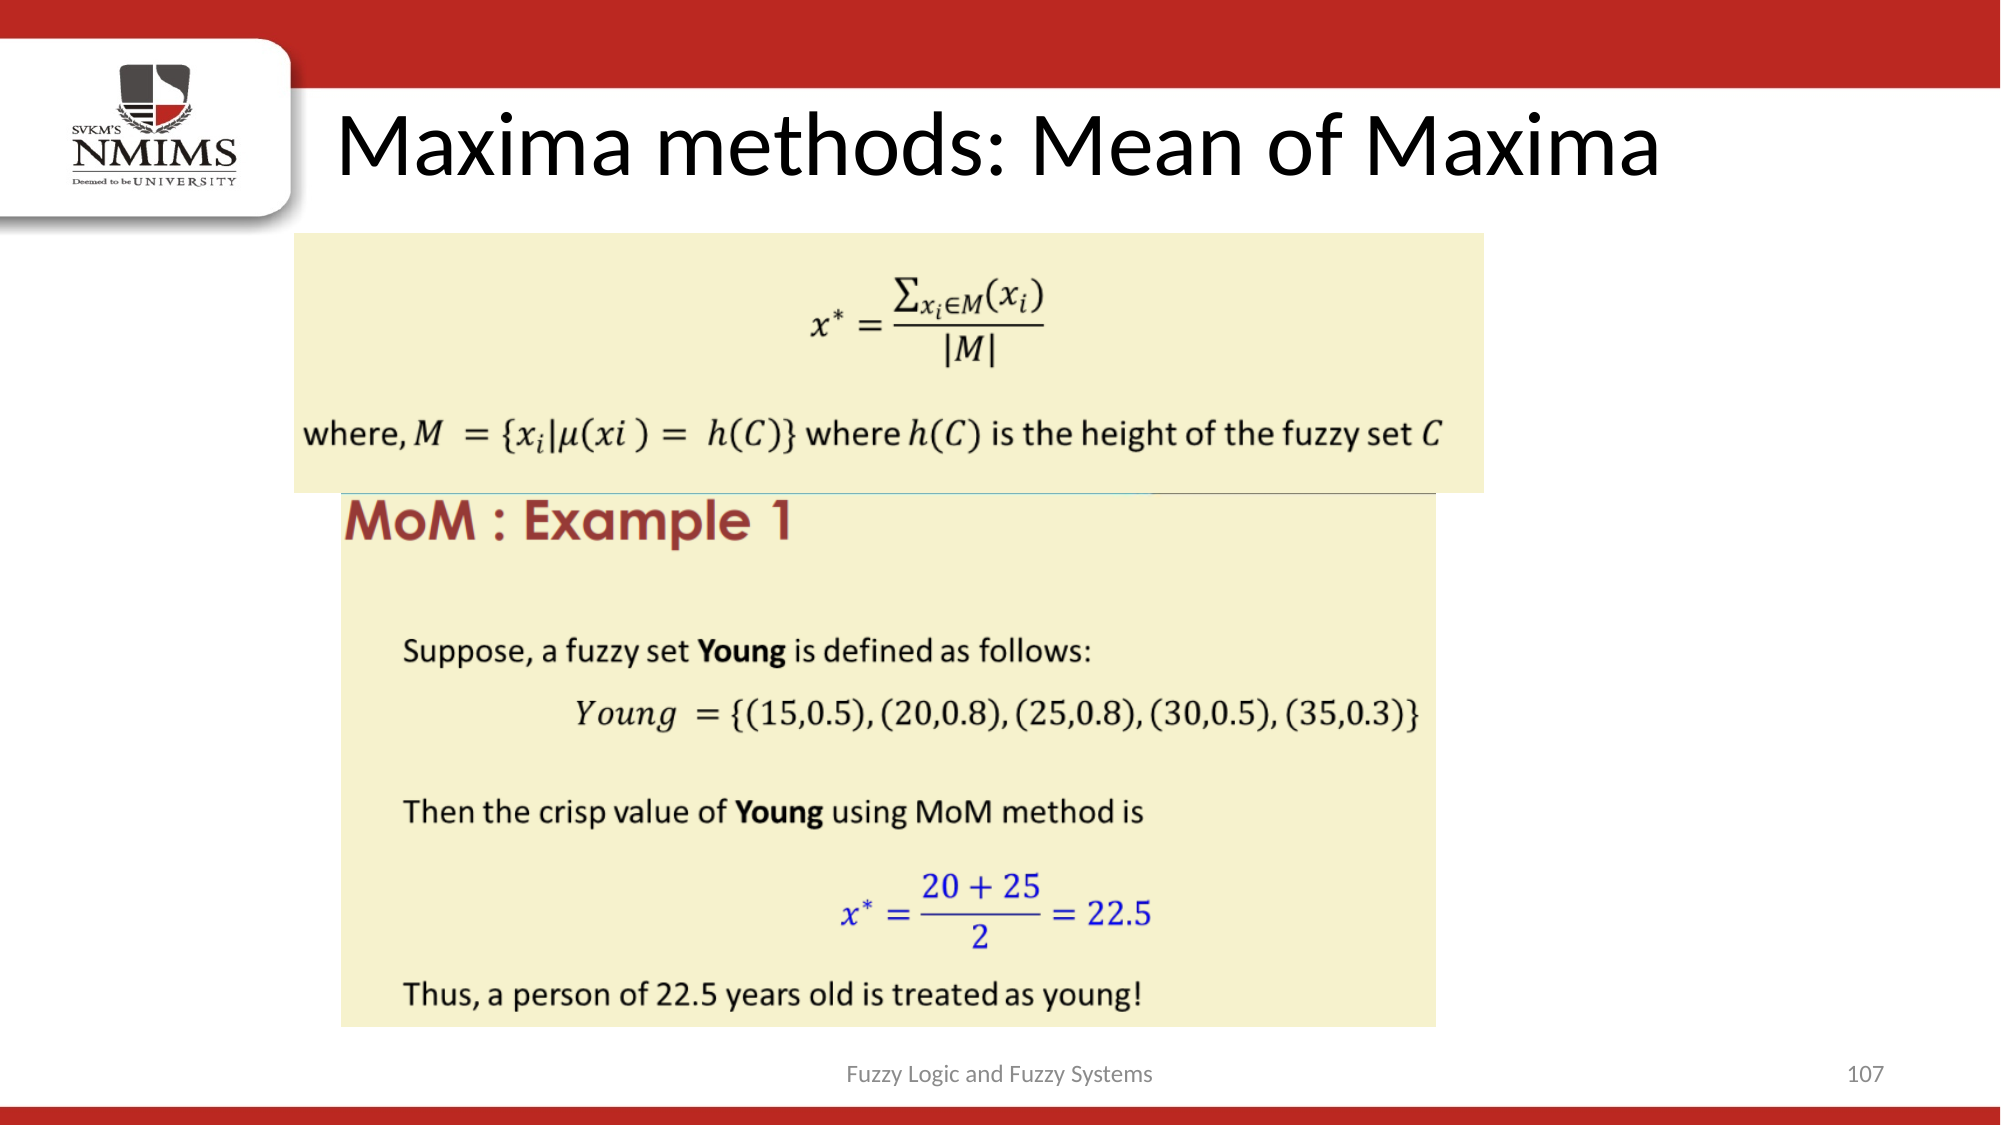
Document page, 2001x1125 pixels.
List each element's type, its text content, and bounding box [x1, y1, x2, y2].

picture [0, 0, 2001, 1125]
title Maxima methods: Mean of Maxima [99, 45, 1900, 233]
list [294, 233, 1484, 494]
slide_number 107 [1433, 1042, 1900, 1103]
footer Fuzzy Logic and Fuzzy Systems [683, 1042, 1317, 1103]
